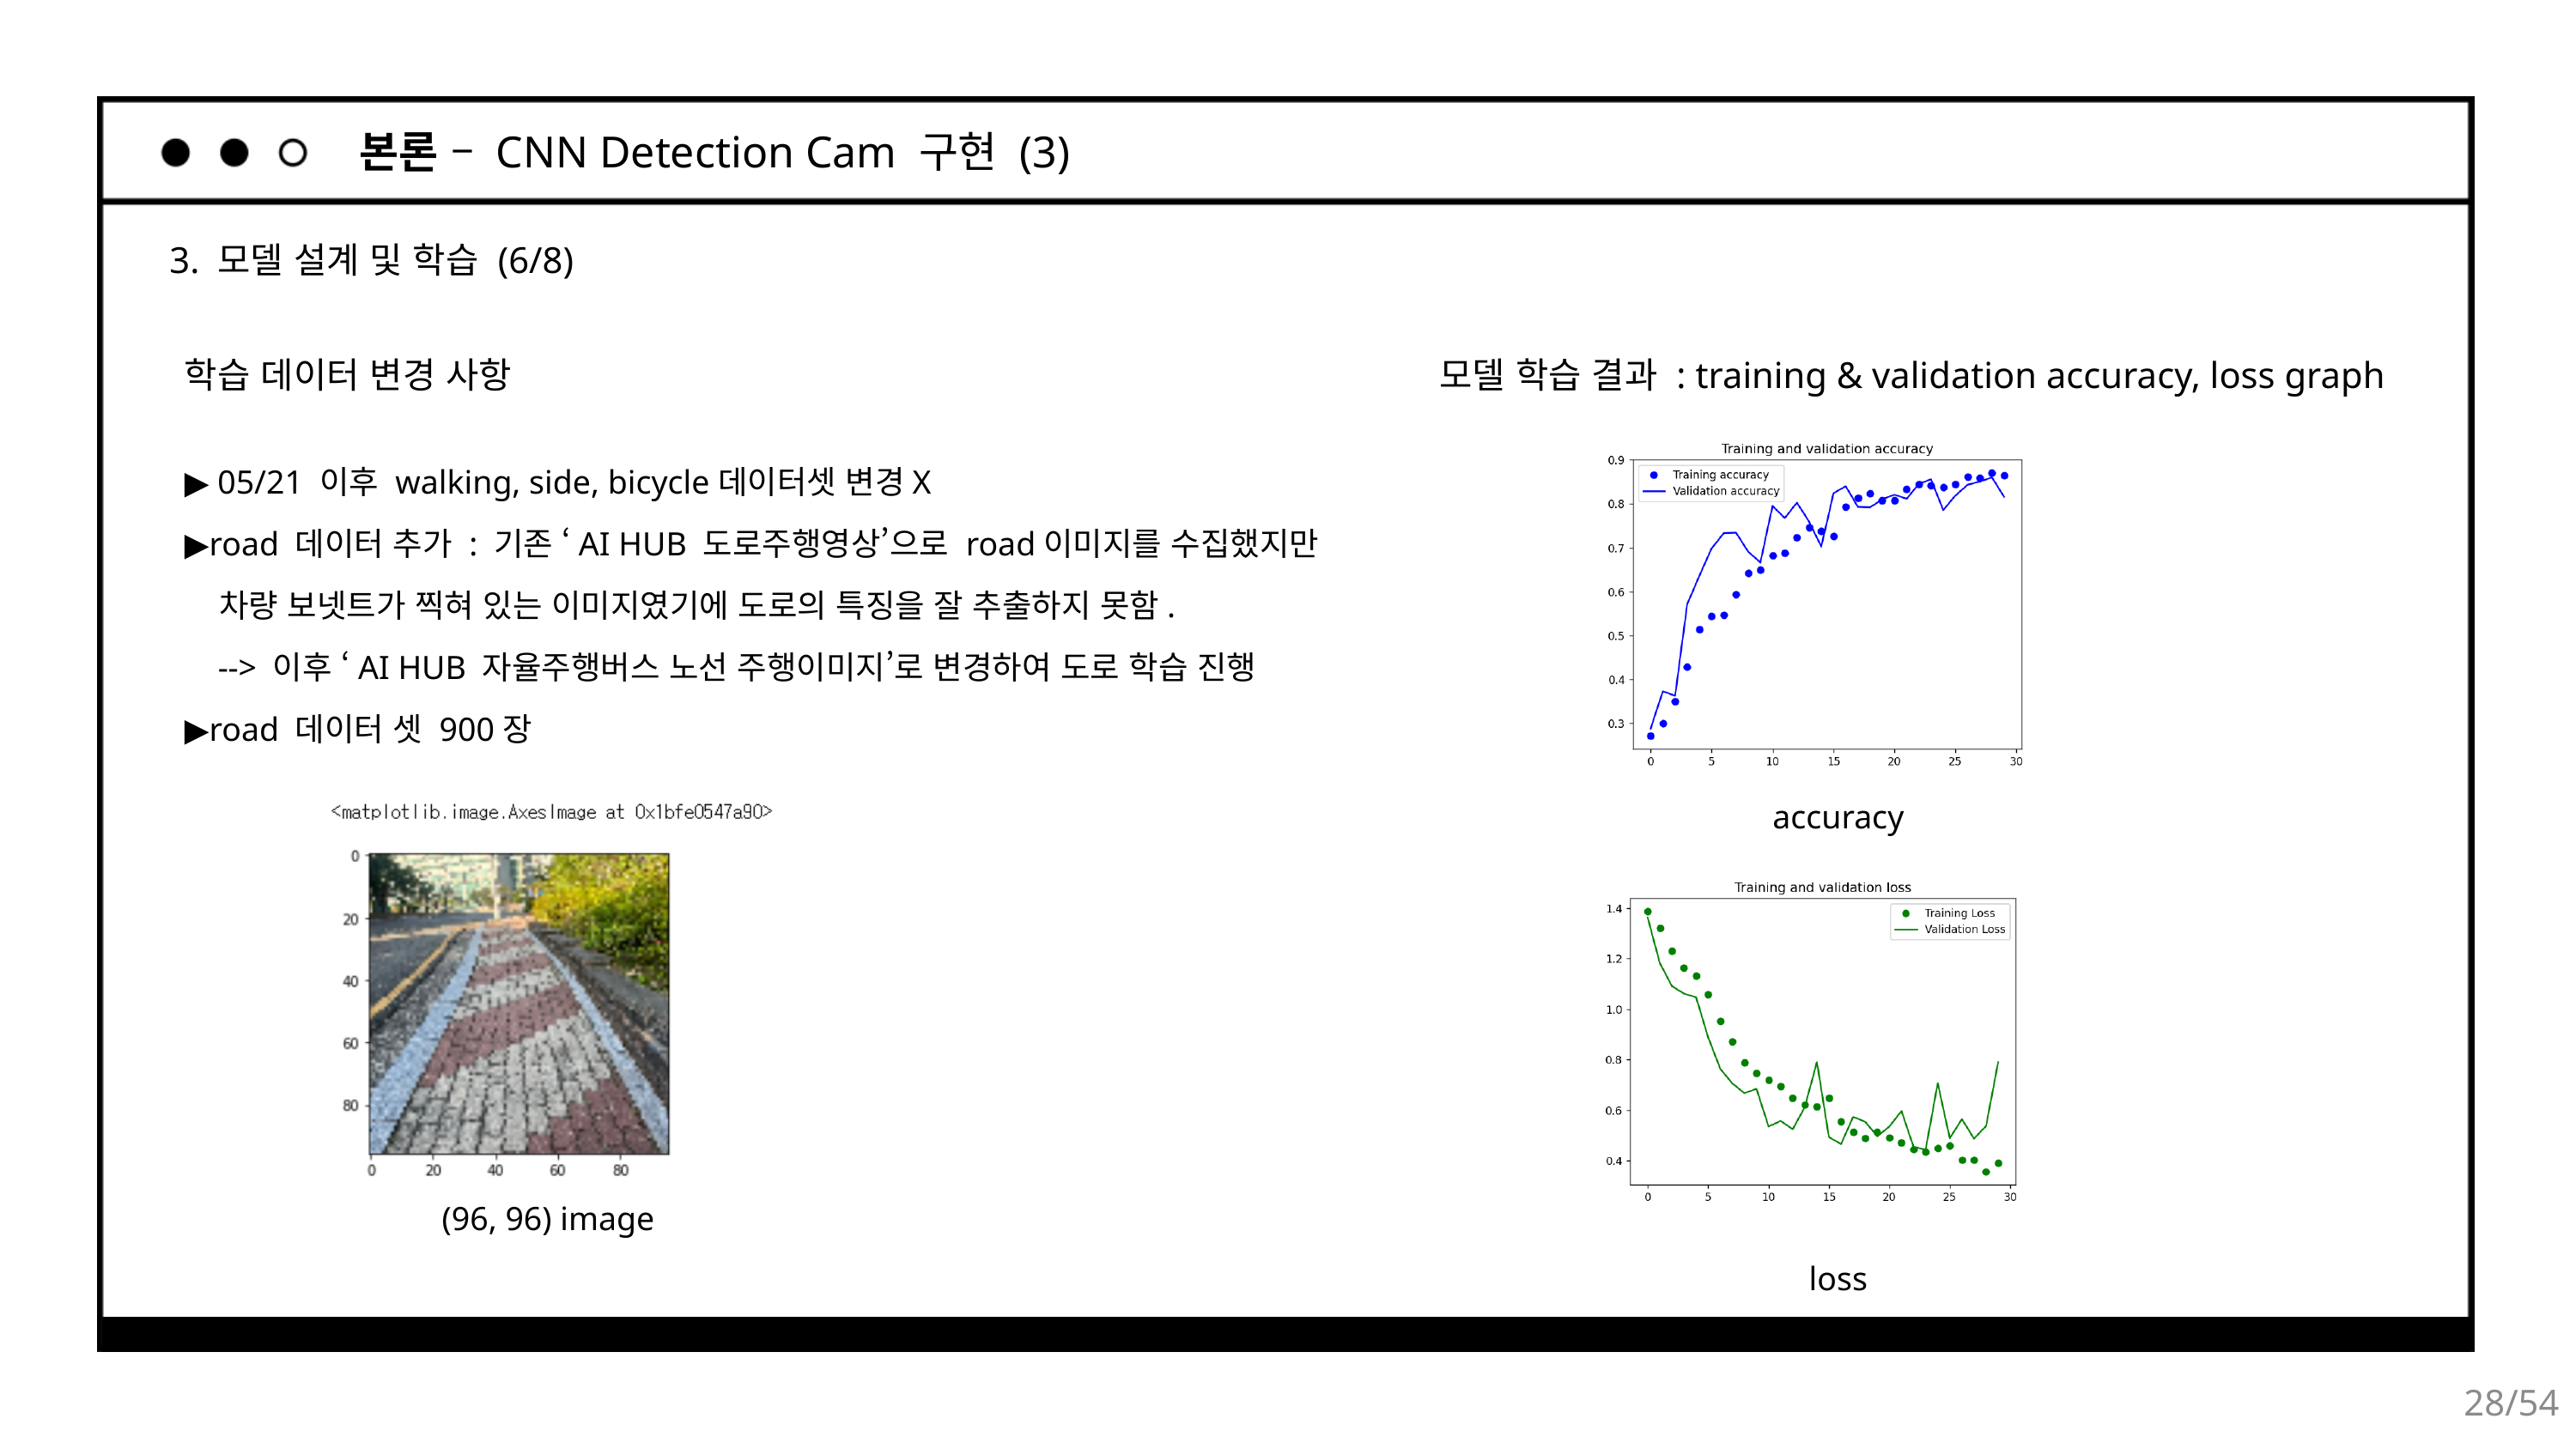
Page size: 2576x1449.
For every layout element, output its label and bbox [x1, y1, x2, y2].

text_box [96, 96, 2475, 1352]
picture [1599, 436, 2029, 768]
picture [1599, 877, 2029, 1210]
text_box [102, 1316, 2471, 1352]
picture [324, 802, 775, 1188]
